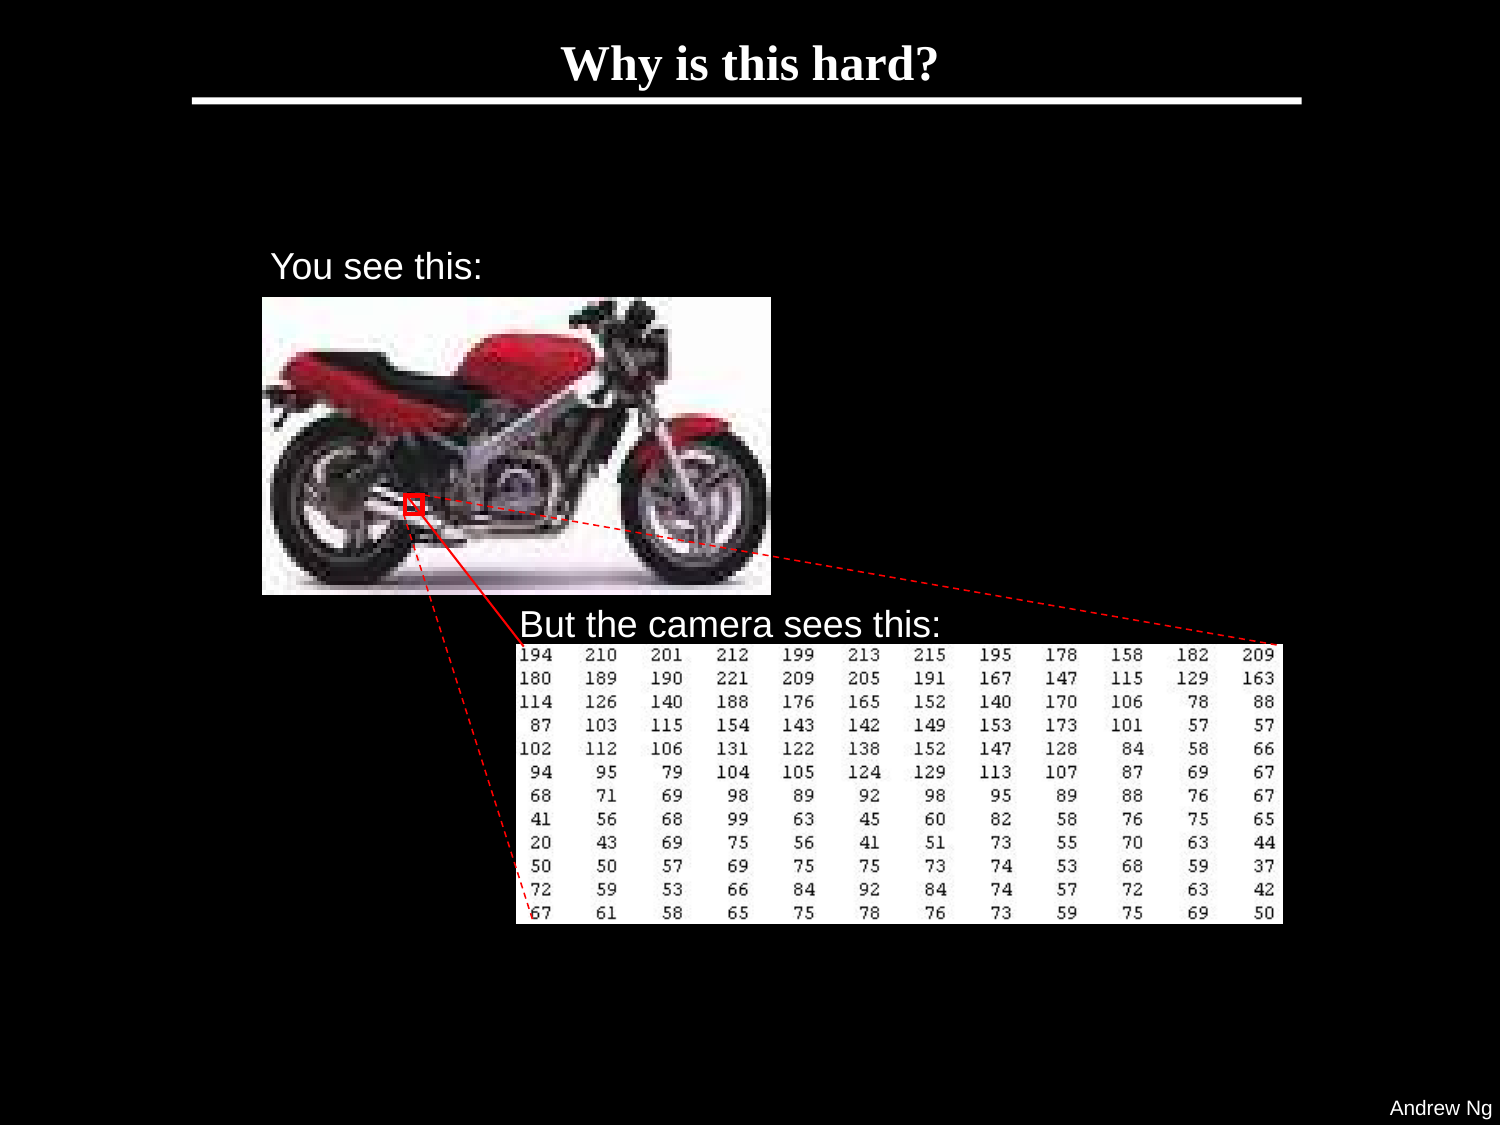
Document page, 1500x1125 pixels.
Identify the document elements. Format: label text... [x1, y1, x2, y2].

text_box You see this: [255, 234, 509, 295]
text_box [403, 493, 1278, 922]
picture [516, 644, 1283, 925]
picture [262, 297, 772, 595]
title Why is this hard? [224, 34, 1276, 86]
